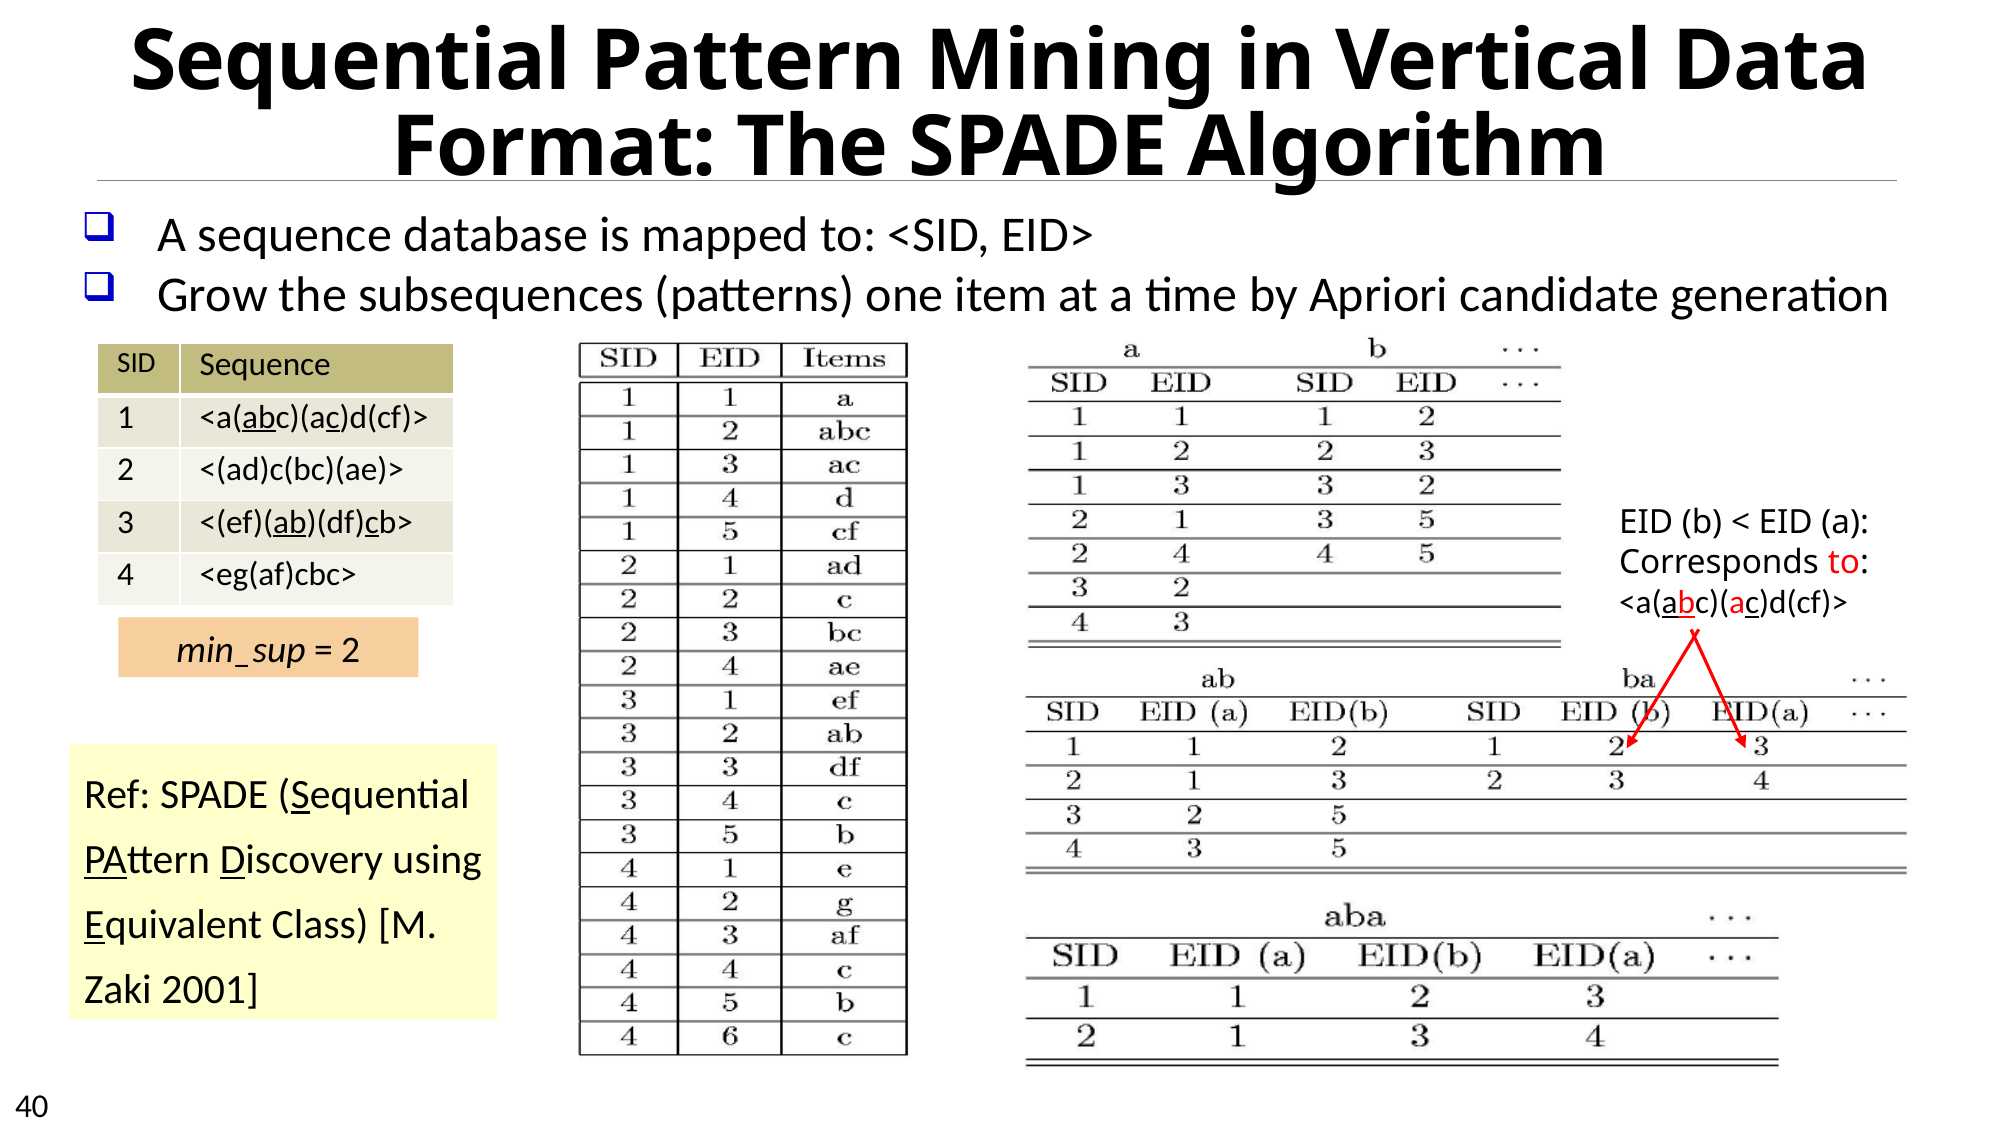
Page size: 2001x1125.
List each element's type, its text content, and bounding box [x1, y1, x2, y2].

table_cell <a(abc)(ac)d(cf)> [181, 398, 453, 447]
title Sequential Pattern Mining in Vertical Data Format: The SPADE Algorithm [83, 12, 1917, 193]
text_box Ref: SPADE (Sequential PAttern Discovery using Equivalent Class) [M. Zaki 2001] [69, 744, 498, 1020]
picture [571, 334, 916, 1071]
text_box EID (b) < EID (a): Corresponds to: <a(abc)(ac)d(cf)> [1604, 493, 1885, 628]
table_cell 3 [98, 501, 179, 552]
table_cell <(ad)c(bc)(ae)> [181, 449, 453, 500]
table_cell <eg(af)cbc> [181, 554, 453, 605]
picture [1023, 334, 1573, 653]
table_cell 2 [98, 449, 179, 500]
table_header SID [98, 344, 179, 393]
text_box A sequence database is mapped to: <SID, EID> Grow the subsequences (patterns) one item at a time by Apriori candidate generation [66, 193, 1917, 338]
table_header Sequence [181, 344, 453, 393]
text_box min_sup = 2 [118, 617, 419, 678]
picture [1023, 658, 1913, 882]
table_cell 1 [98, 398, 179, 447]
picture [1023, 897, 1793, 1073]
table_cell 4 [98, 554, 179, 605]
table_cell <(ef)(ab)(df)cb> [181, 501, 453, 552]
